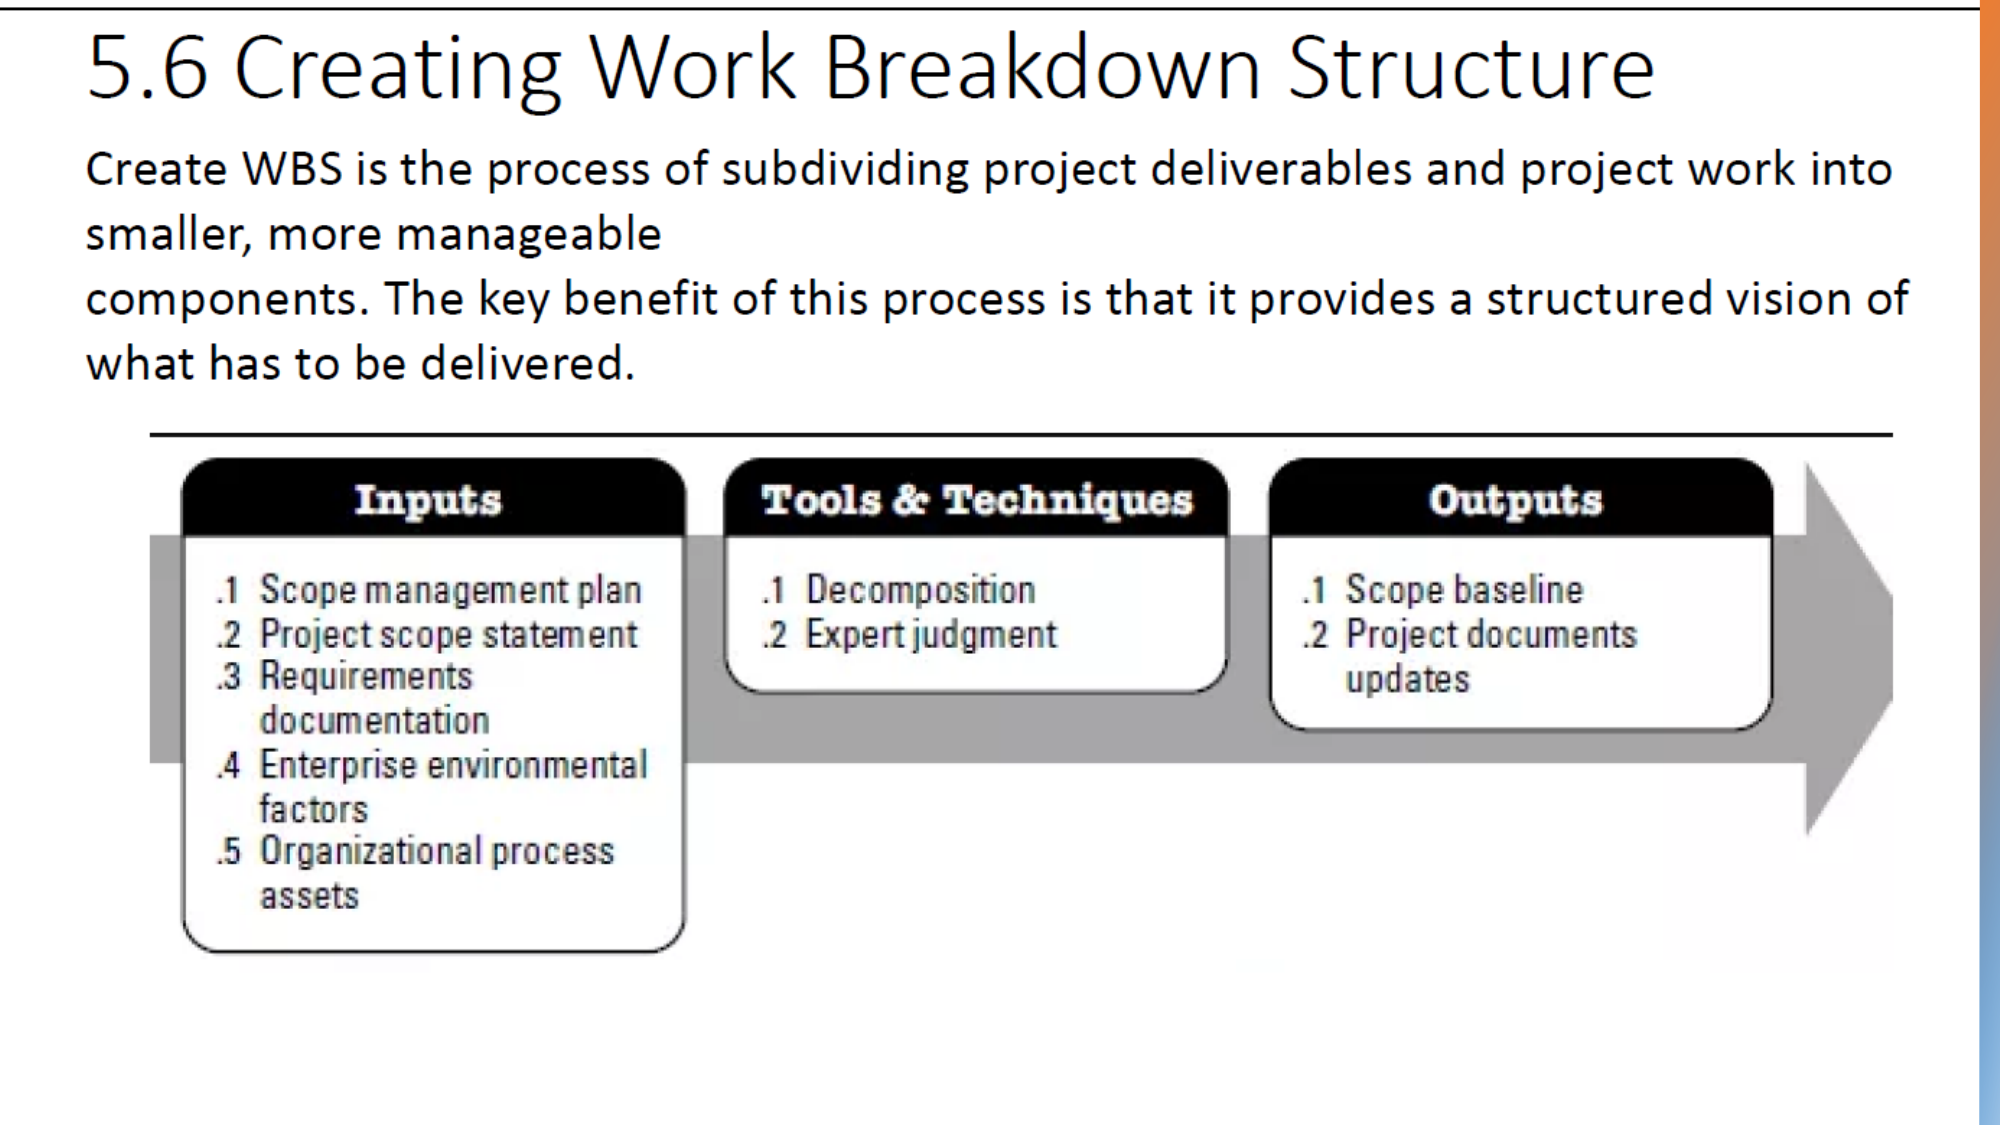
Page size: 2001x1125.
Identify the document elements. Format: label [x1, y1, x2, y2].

text_box [1979, 0, 2000, 1125]
list [0, 0, 1979, 1125]
